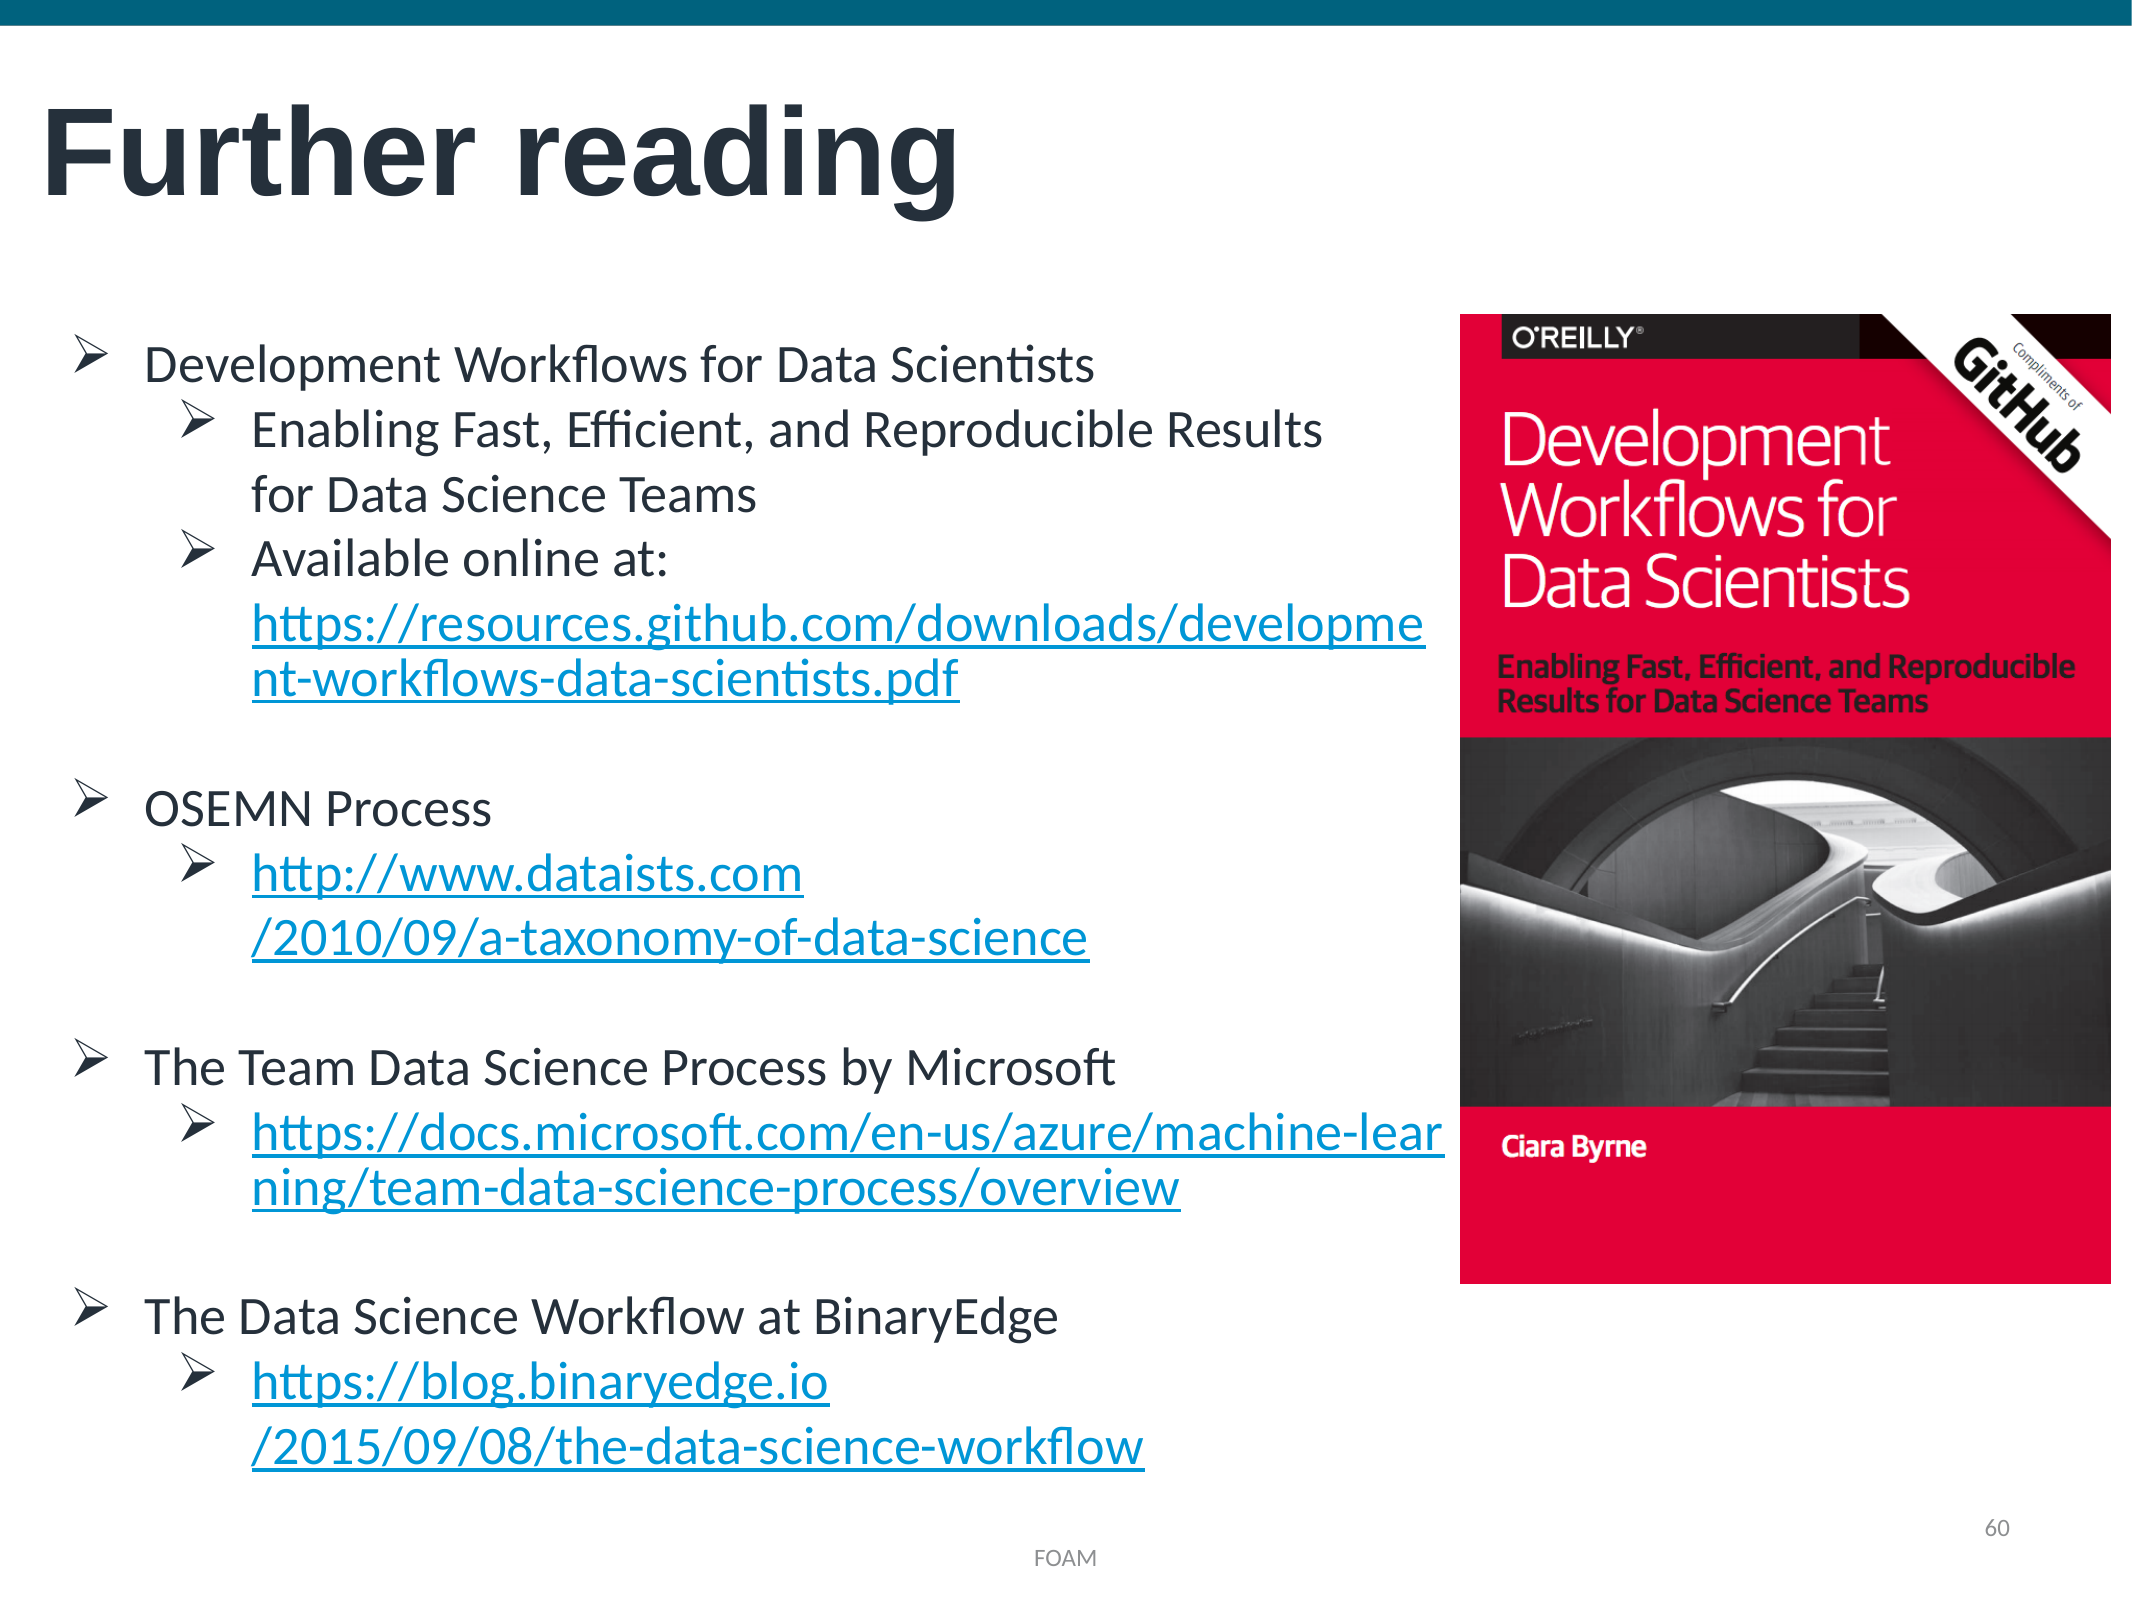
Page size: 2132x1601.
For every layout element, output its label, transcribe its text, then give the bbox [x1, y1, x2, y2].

picture [1460, 314, 2111, 1284]
text_box Further reading [19, 60, 2132, 232]
text_box FOAM [728, 1513, 1404, 1599]
text_box Development Workflows for Data Scientists Enabling Fast, Efficient, and Reproducible Results for Data Science Teams Available online at: https://resources.github.com/downloads/development-workflows-data-scientists.pdf OSEMN Process http://www.dataists.com/2010/09/a-taxonomy-of-data-science The Team Data Science Process by Microsoft https://docs.microsoft.com/en-us/azure/machine-learning/team-data-science-process/overview The Data Science Workflow at BinaryEdge https://blog.binaryedge.io/2015/09/08/the-data-science-workflow [55, 320, 1461, 1440]
slide_number 60 [1527, 1483, 2025, 1569]
